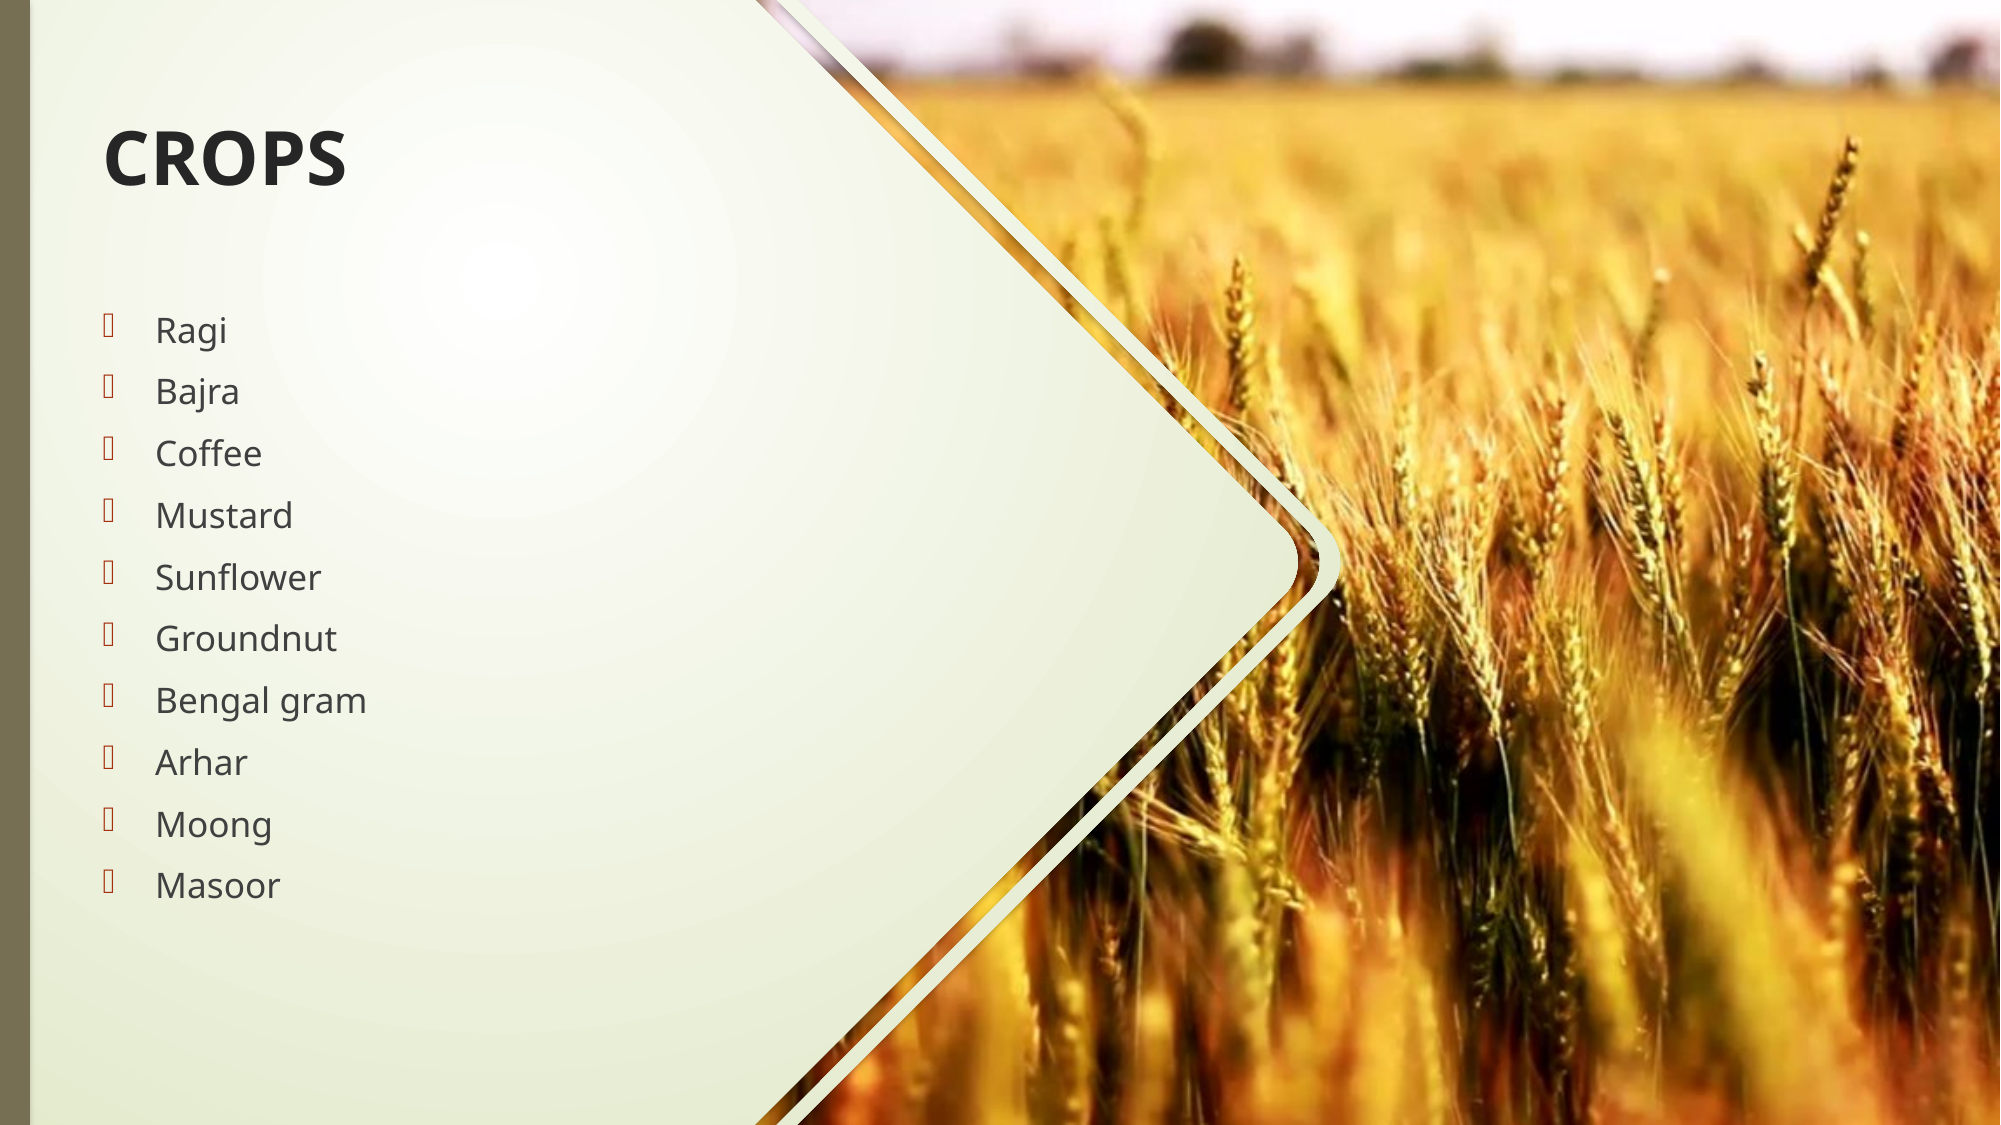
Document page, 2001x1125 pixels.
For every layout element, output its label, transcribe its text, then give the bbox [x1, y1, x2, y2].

list Ragi Bajra Coffee Mustard Sunflower Groundnut Bengal gram Arhar Moong Masoor [87, 300, 731, 920]
text_box [31, 0, 735, 1125]
title CROPS [87, 102, 731, 300]
text_box [0, 0, 31, 1125]
picture [735, 0, 2000, 1125]
